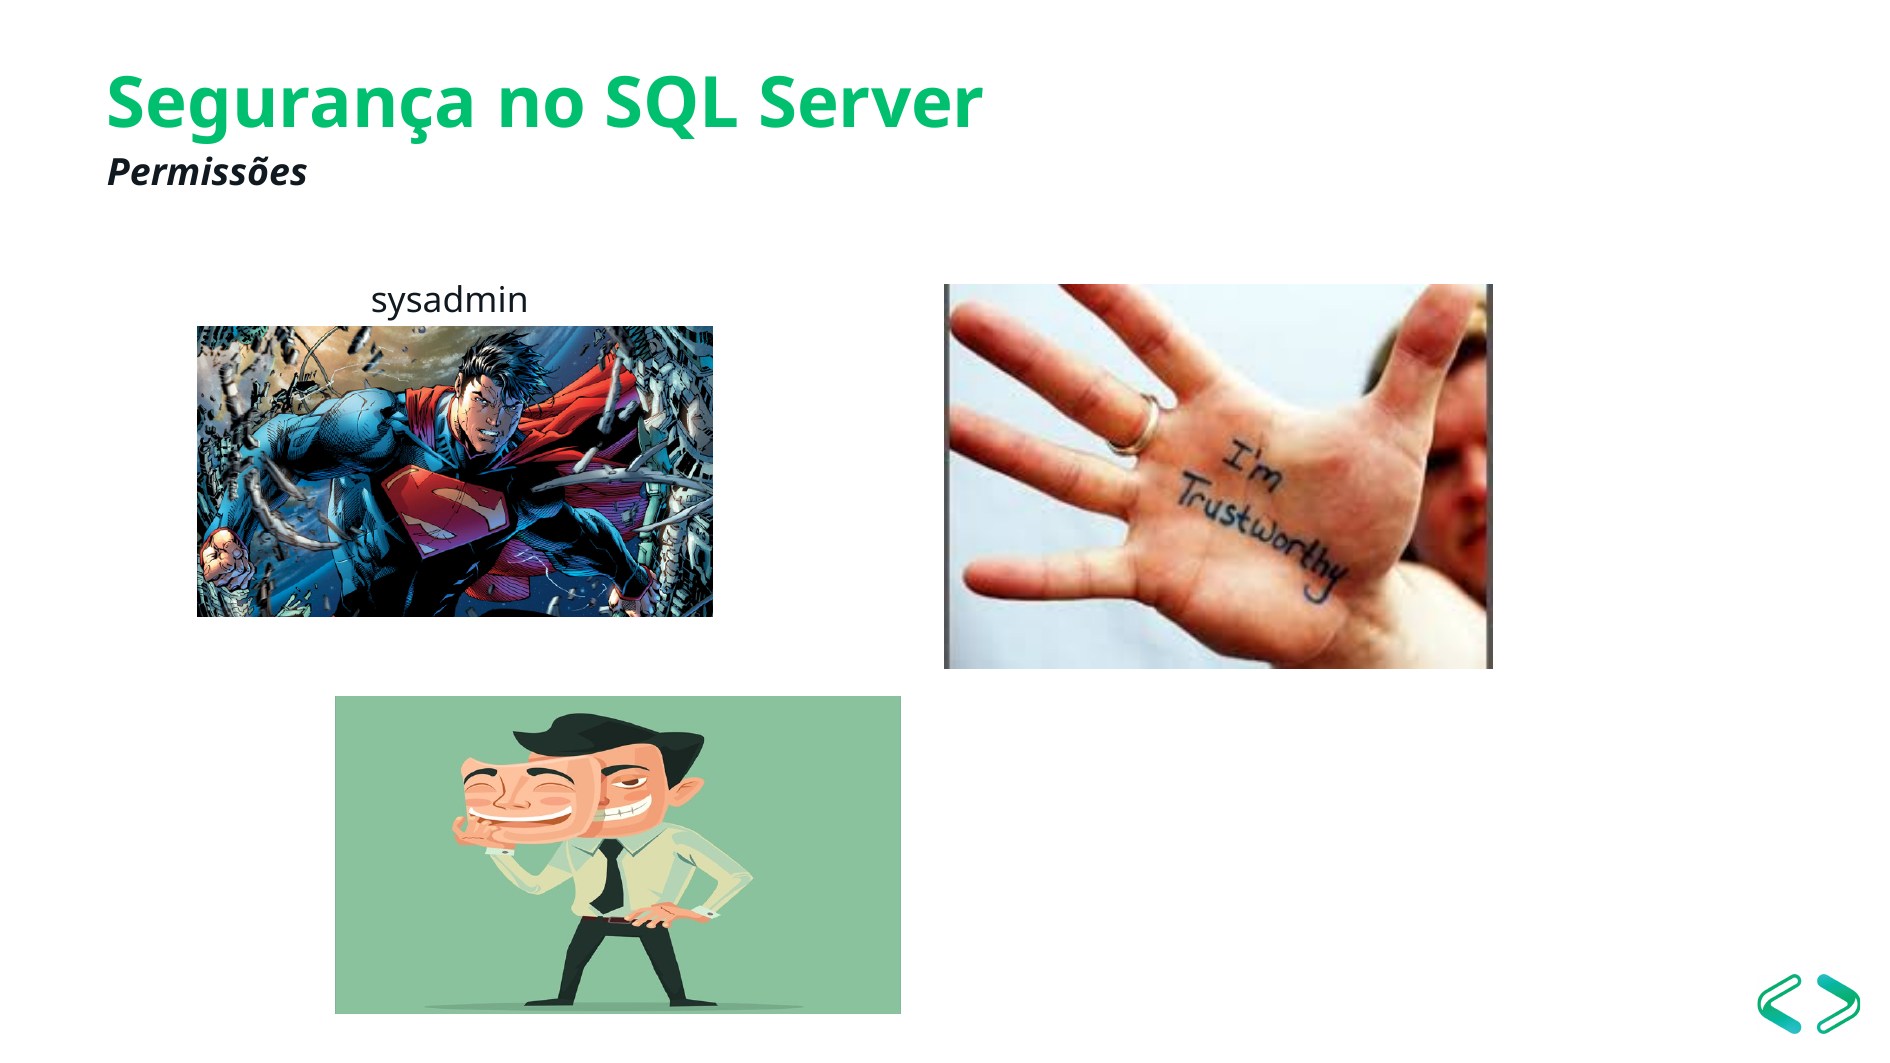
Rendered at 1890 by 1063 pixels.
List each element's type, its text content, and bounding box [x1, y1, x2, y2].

text_box Segurança no SQL Server [92, 49, 1124, 140]
text_box sysadmin [187, 269, 713, 327]
picture [944, 283, 1493, 669]
picture [197, 326, 713, 617]
text_box Permissões [92, 140, 1644, 201]
picture [335, 696, 901, 1014]
